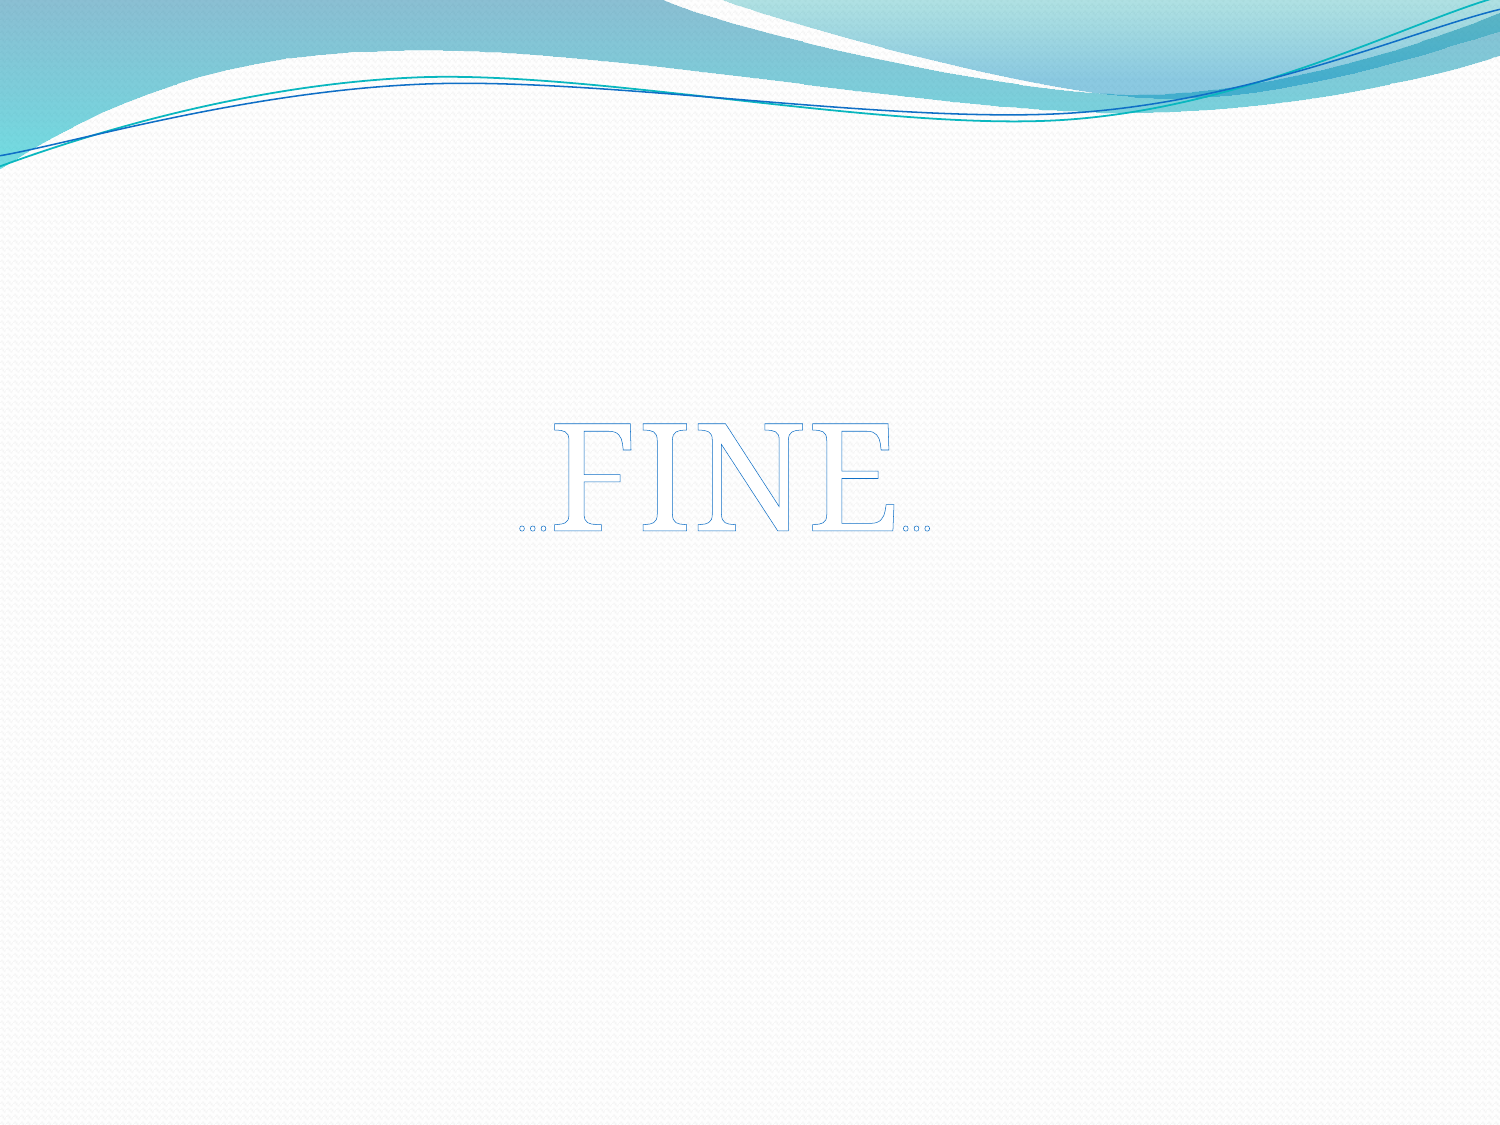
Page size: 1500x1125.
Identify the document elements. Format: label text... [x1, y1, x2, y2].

text_box …FINE… [501, 373, 1500, 569]
